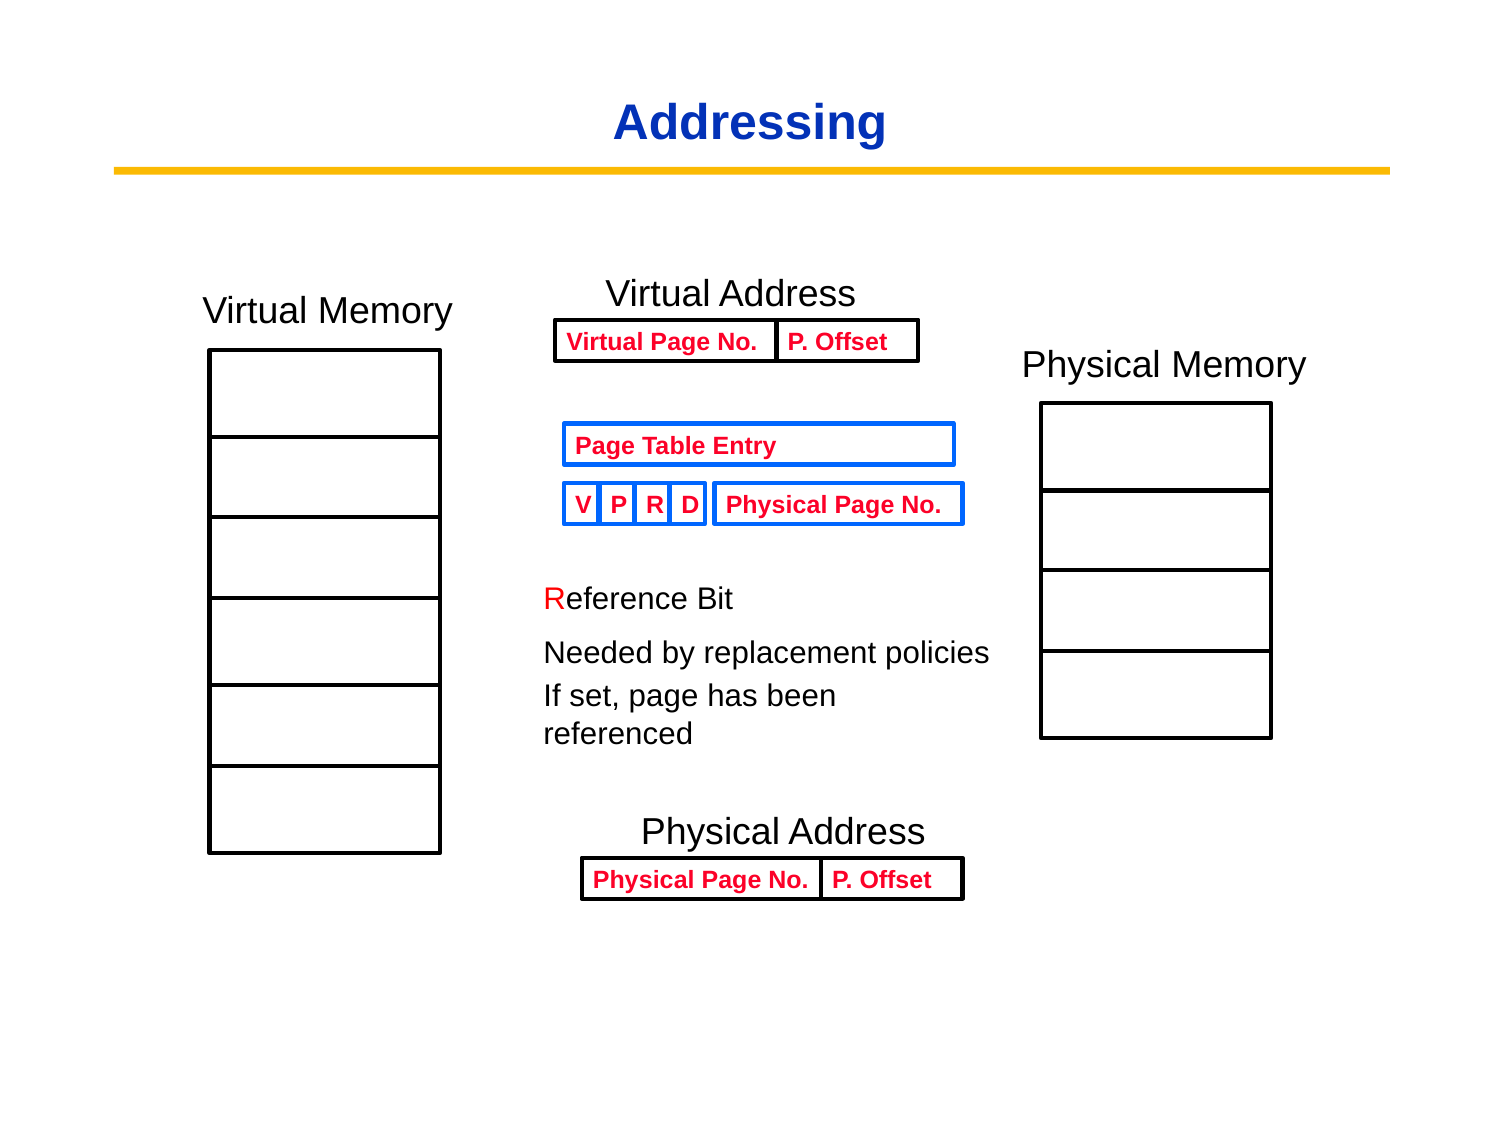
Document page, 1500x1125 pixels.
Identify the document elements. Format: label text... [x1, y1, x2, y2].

text_box P. Offset [776, 319, 919, 361]
text_box Physical Address [625, 799, 945, 860]
text_box Virtual Address [590, 261, 910, 321]
text_box V [563, 482, 599, 524]
text_box Virtual Memory [187, 278, 507, 339]
text_box P [599, 482, 634, 524]
text_box Physical Page No. [581, 857, 820, 899]
text_box D [670, 482, 705, 524]
text_box [209, 766, 440, 854]
text_box [209, 685, 440, 766]
text_box P. Offset [820, 857, 963, 899]
text_box [209, 517, 440, 597]
text_box [1040, 570, 1272, 651]
text_box Virtual Page No. [555, 319, 776, 361]
text_box Page Table Entry [563, 423, 954, 465]
text_box [1040, 490, 1272, 570]
text_box Physical Page No. [714, 482, 963, 524]
text_box R [634, 482, 670, 524]
text_box Reference Bit [528, 571, 848, 624]
text_box [1040, 651, 1272, 739]
text_box [209, 597, 440, 685]
text_box [1040, 403, 1272, 490]
text_box Physical Memory [1006, 332, 1326, 392]
text_box [209, 349, 440, 437]
text_box Needed by replacement policies If set, page has been referenced [528, 624, 1007, 758]
title Addressing [187, 78, 1313, 169]
text_box [209, 437, 440, 517]
